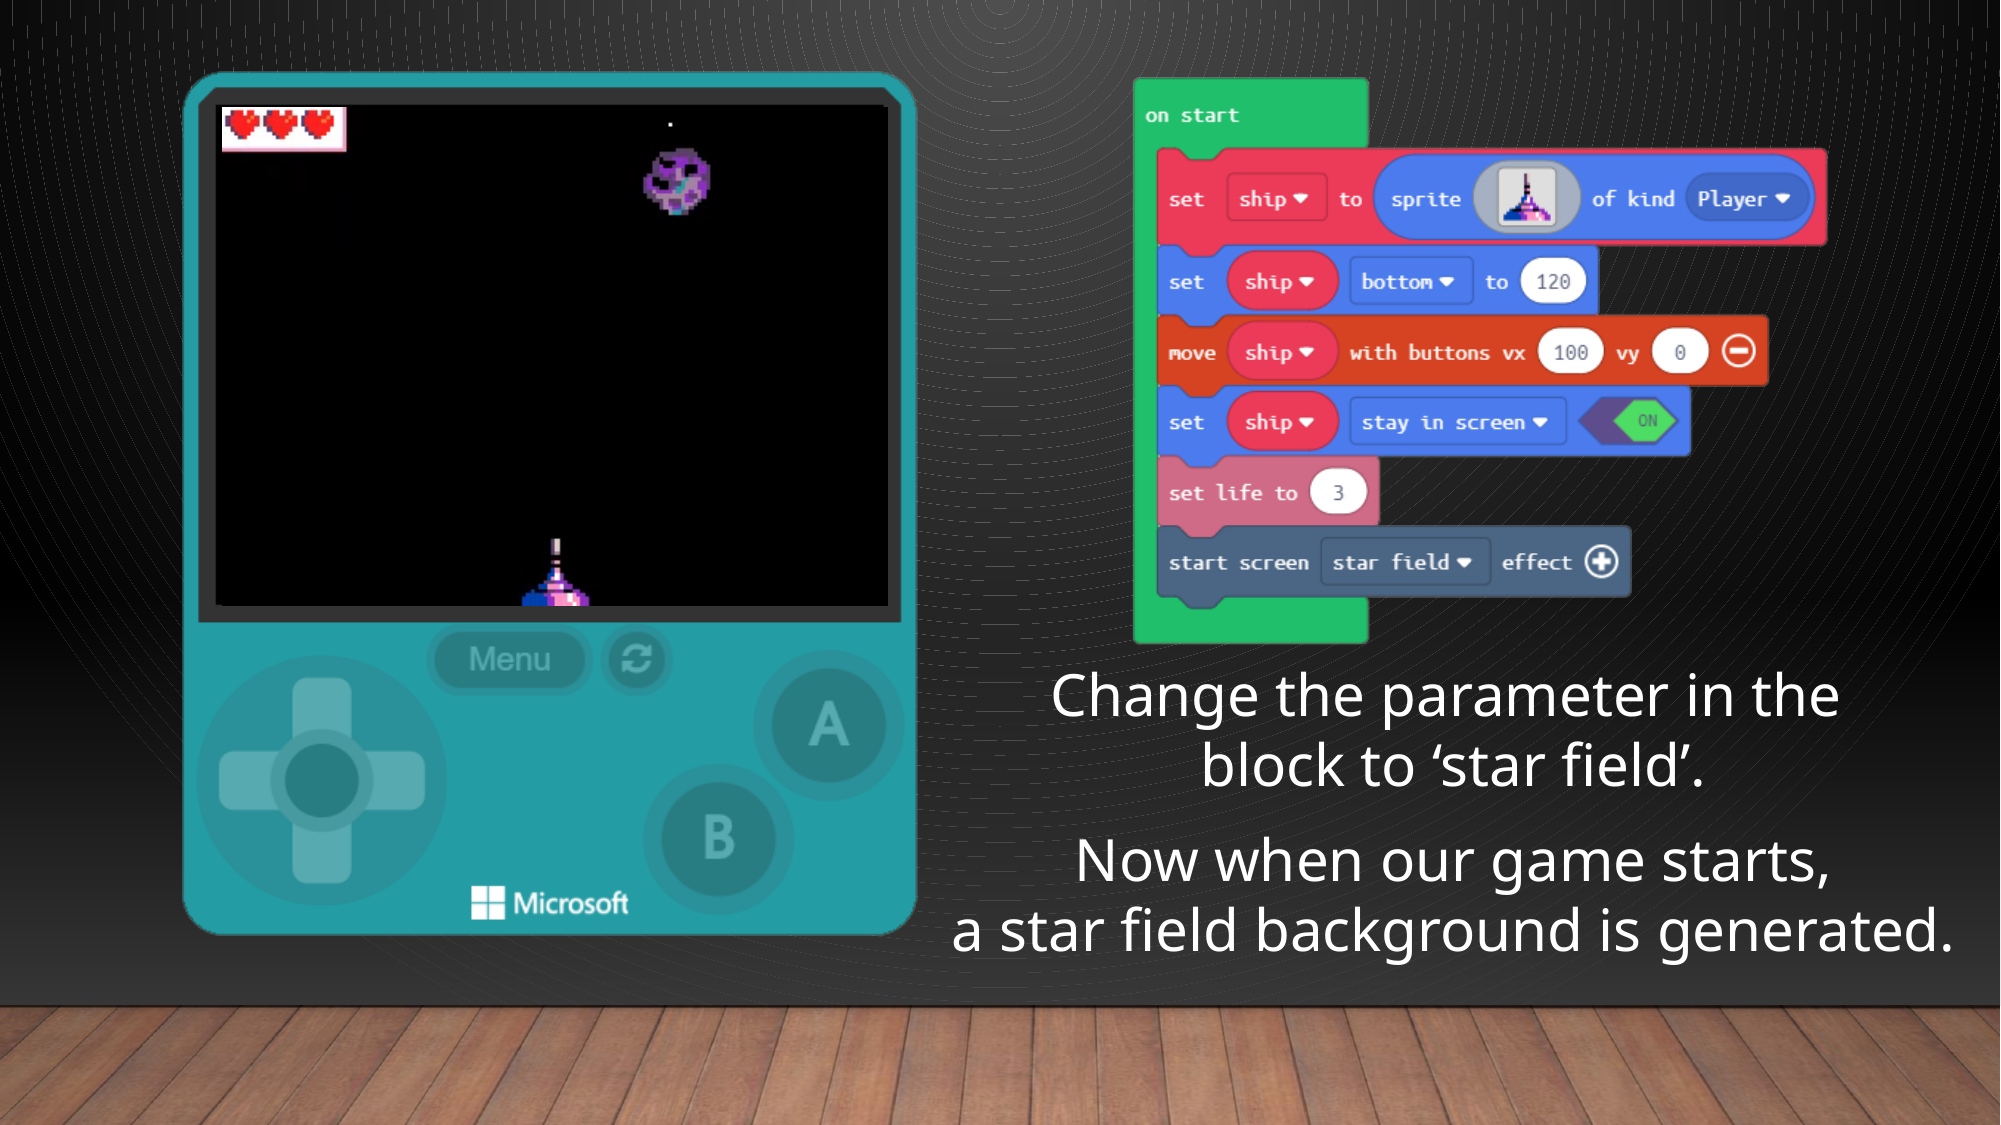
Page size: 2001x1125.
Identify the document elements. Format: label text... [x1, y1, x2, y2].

picture [0, 1005, 2000, 1125]
picture [1126, 69, 1840, 654]
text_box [221, 106, 889, 607]
picture [173, 62, 935, 947]
text_box Change the parameter in the block to ‘star field’. Now when our game starts, a star field background is generated. [936, 625, 1970, 970]
